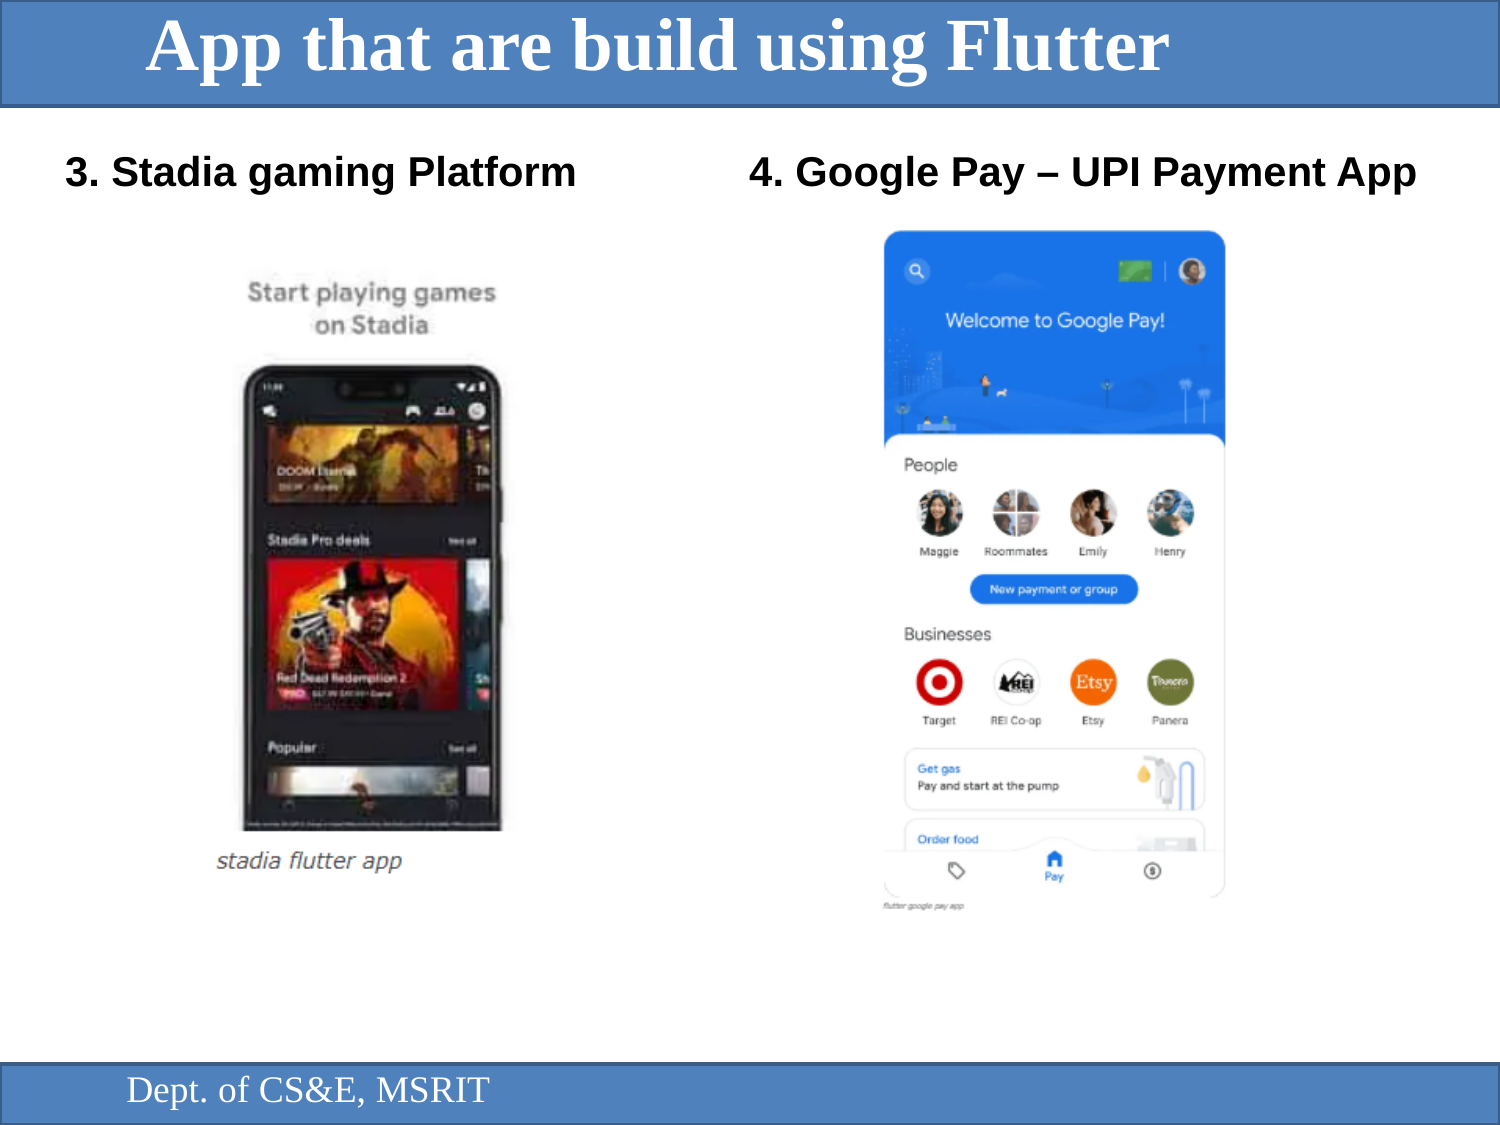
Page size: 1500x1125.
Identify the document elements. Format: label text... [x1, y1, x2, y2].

text_box [50, 203, 1391, 1050]
text_box App that are build using Flutter [0, 1, 1500, 108]
text_box 3. Stadia gaming Platform 4. Google Pay – UPI Payment App [50, 137, 1500, 203]
text_box Dept. of CS&E, MSRIT [0, 1064, 1500, 1125]
picture [874, 228, 1235, 921]
picture [149, 238, 627, 905]
